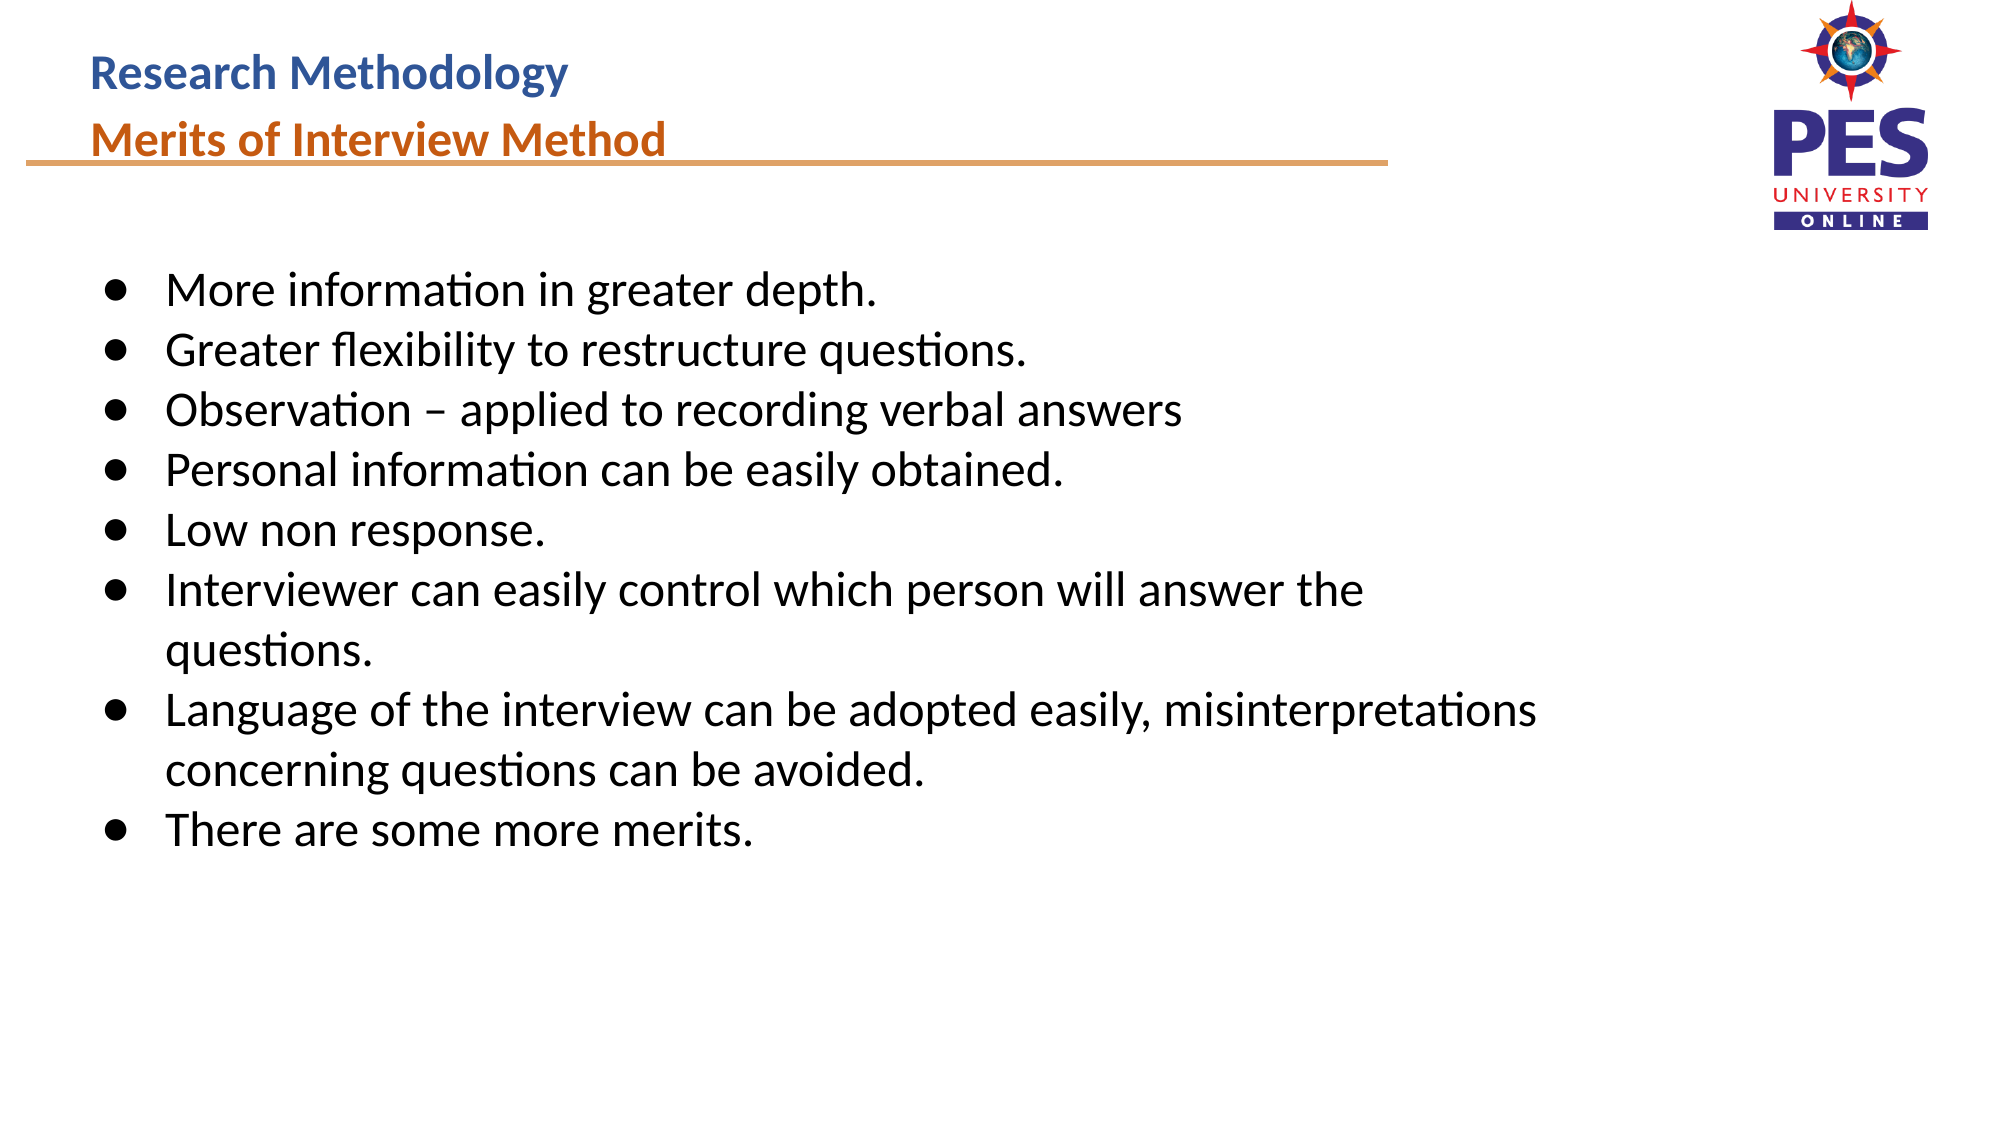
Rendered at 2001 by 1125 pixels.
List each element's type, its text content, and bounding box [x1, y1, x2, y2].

picture [1774, 0, 1928, 230]
text_box Research Methodology [75, 31, 1306, 107]
text_box Merits of Interview Method [75, 164, 1388, 174]
text_box More information in greater depth. Greater flexibility to restructure questions. Observation – applied to recording verbal answers Personal information can be easily obtained. Low non response. Interviewer can easily control which person will answer the questions. Language of the interview can be adopted easily, misinterpretations concerning questions can be avoided. There are some more merits. [75, 241, 1569, 937]
text_box Merits of Interview Method [75, 99, 1388, 163]
